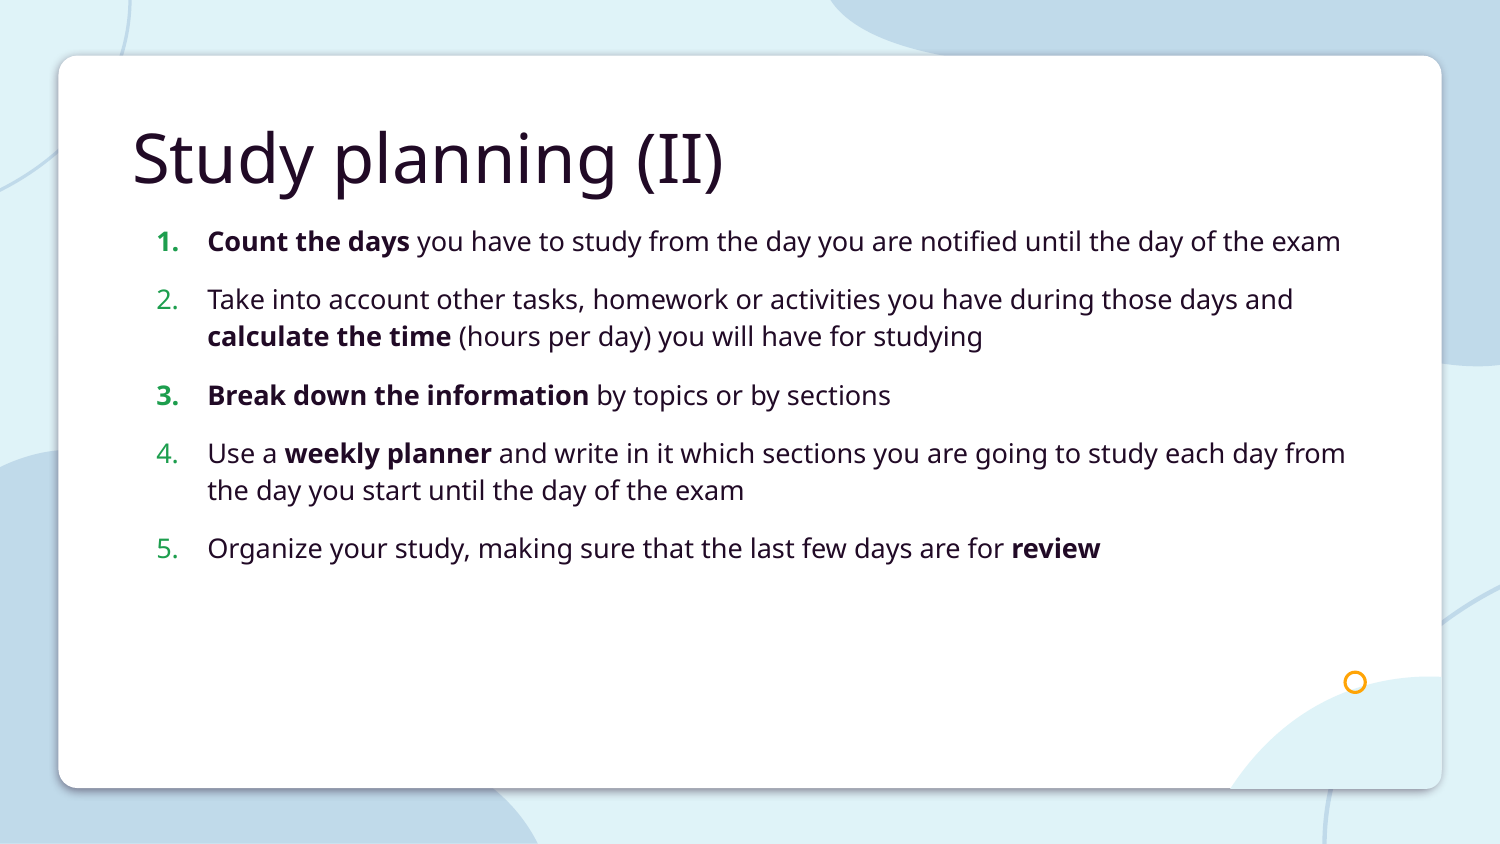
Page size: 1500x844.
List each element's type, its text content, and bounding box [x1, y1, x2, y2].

title Study planning (II) [117, 87, 1383, 204]
text_box [1345, 672, 1366, 693]
list Count the days you have to study from the day you are notified until the day of the exam Take into account other tasks, homework or activities you have during those days and calculate the time (hours per day) you will have for studying Break down the information by topics or by sections Use a weekly planner and write in it which sections you are going to study each day from the day you start until the day of the exam Organize your study, making sure that the last few days are for review [117, 204, 1383, 756]
